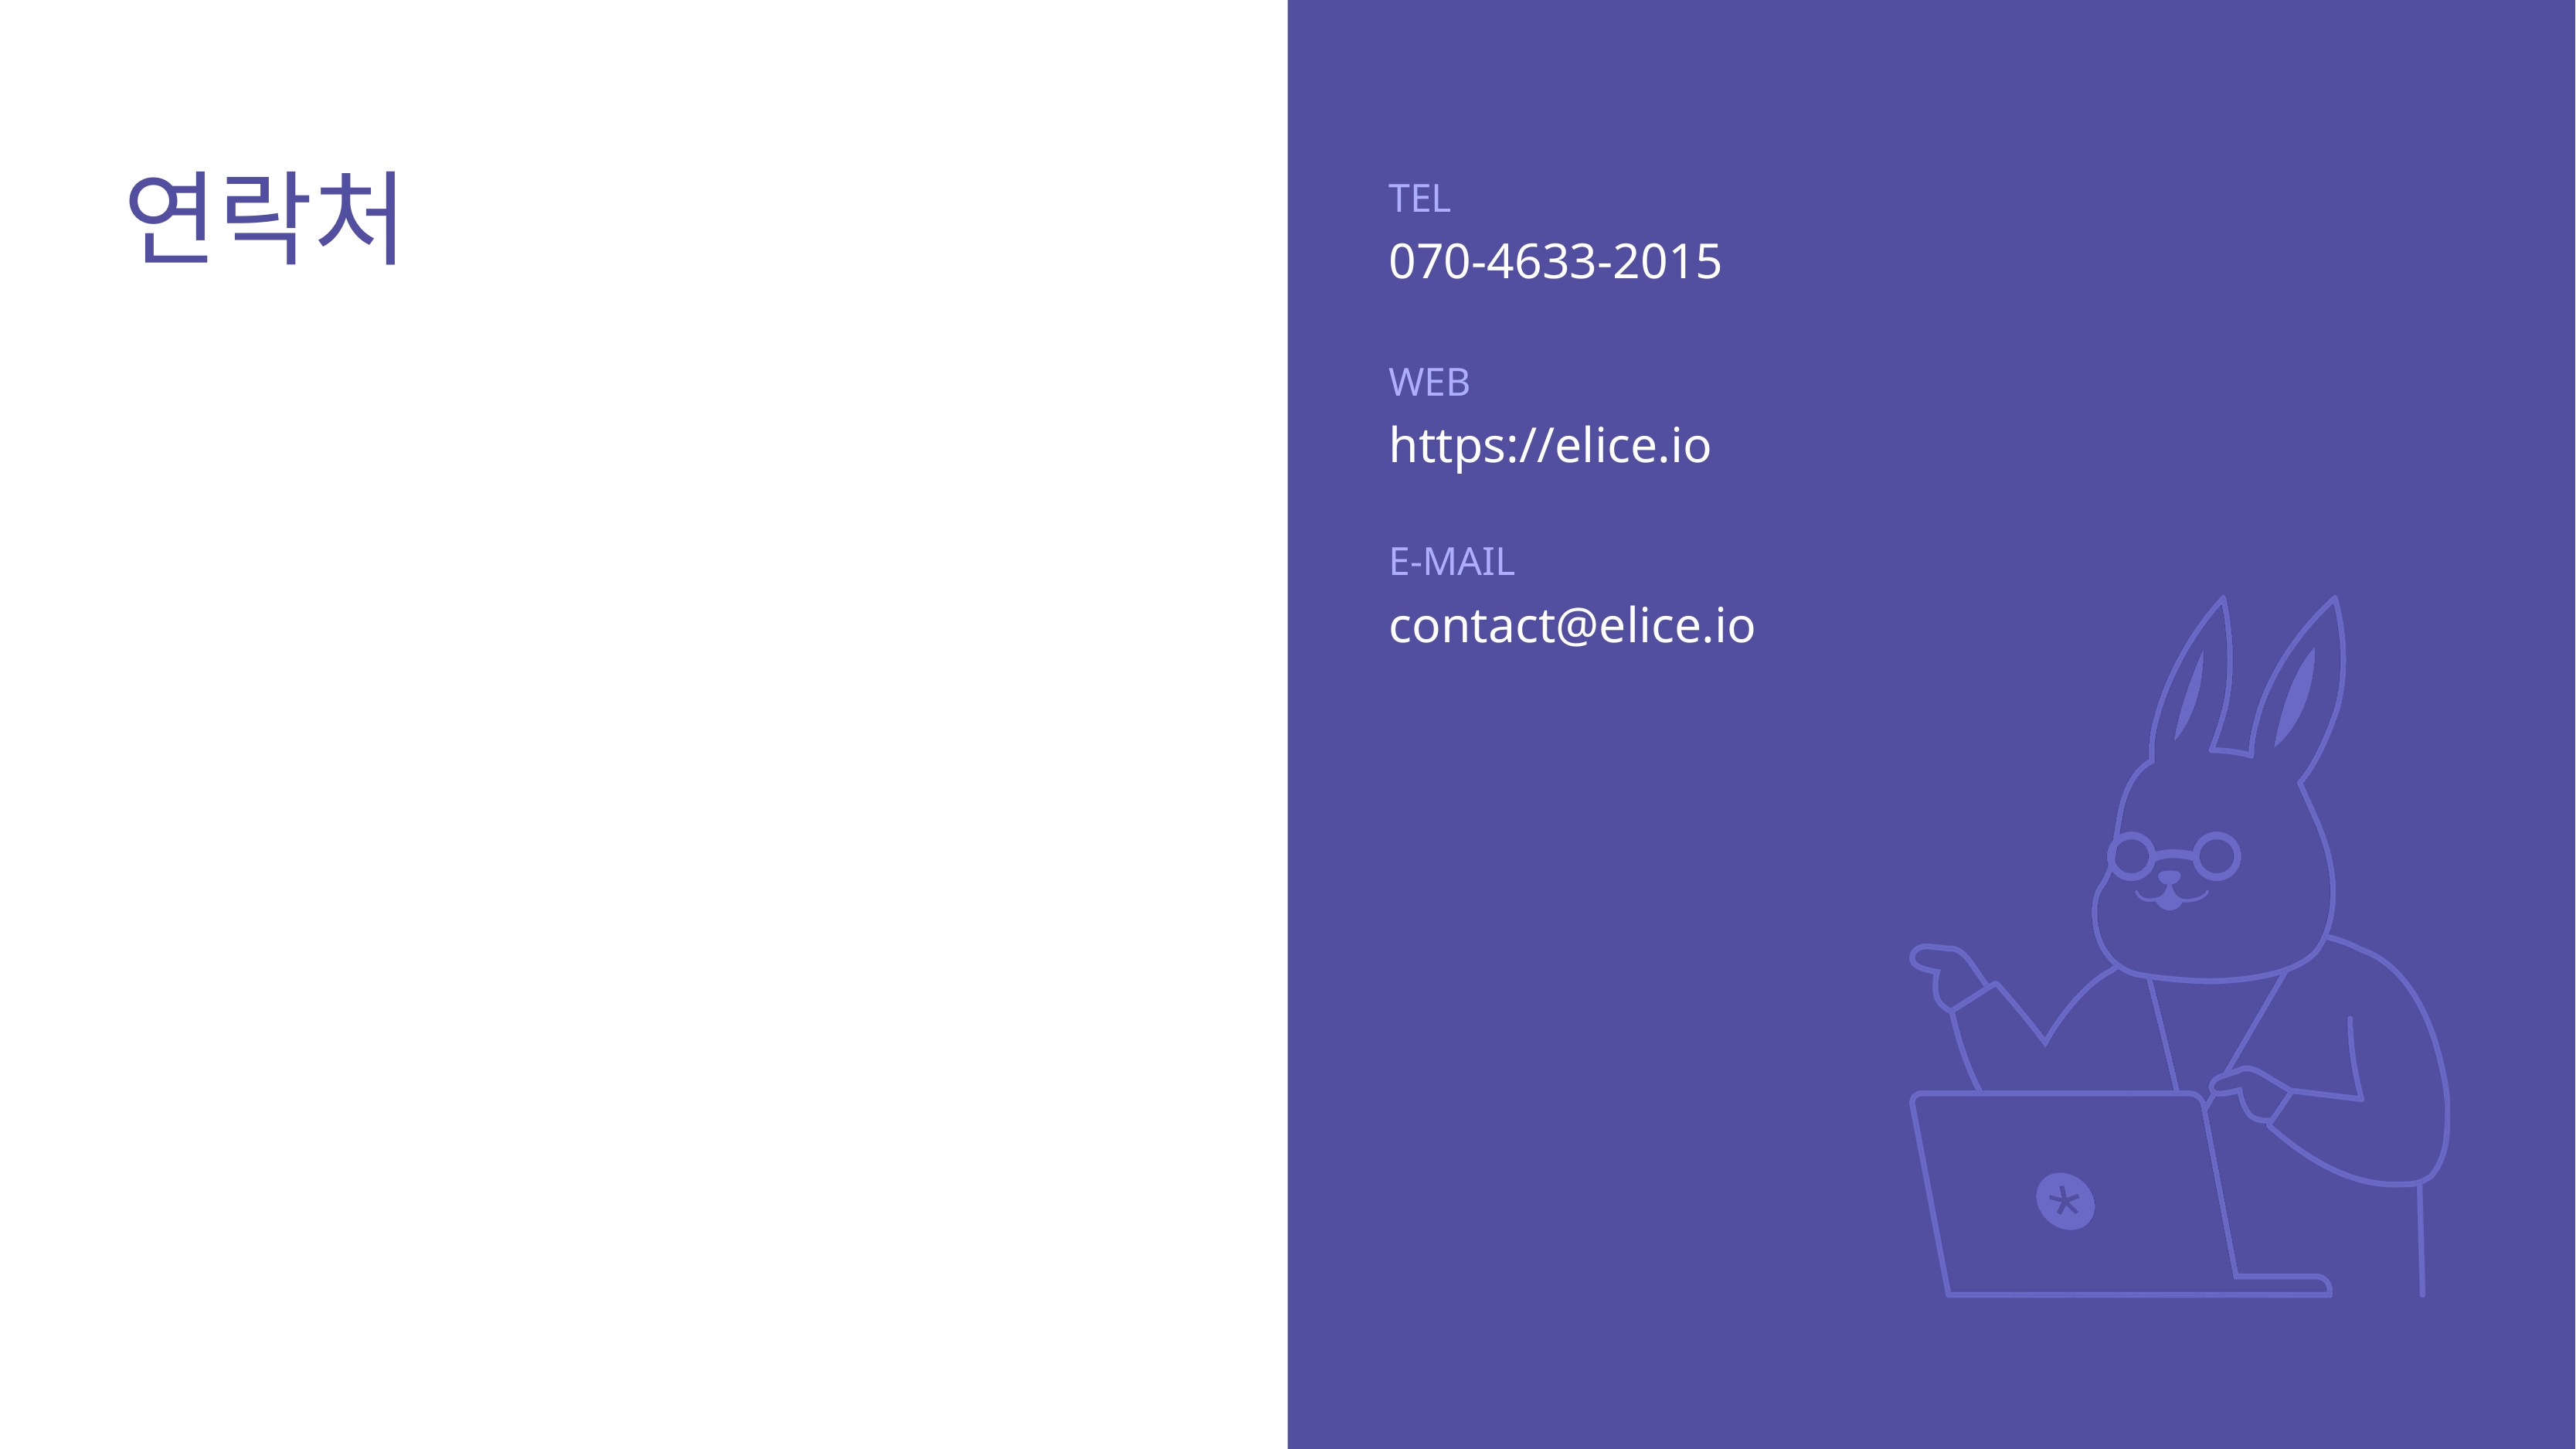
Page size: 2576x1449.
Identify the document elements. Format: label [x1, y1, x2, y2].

picture [1909, 595, 2451, 1301]
